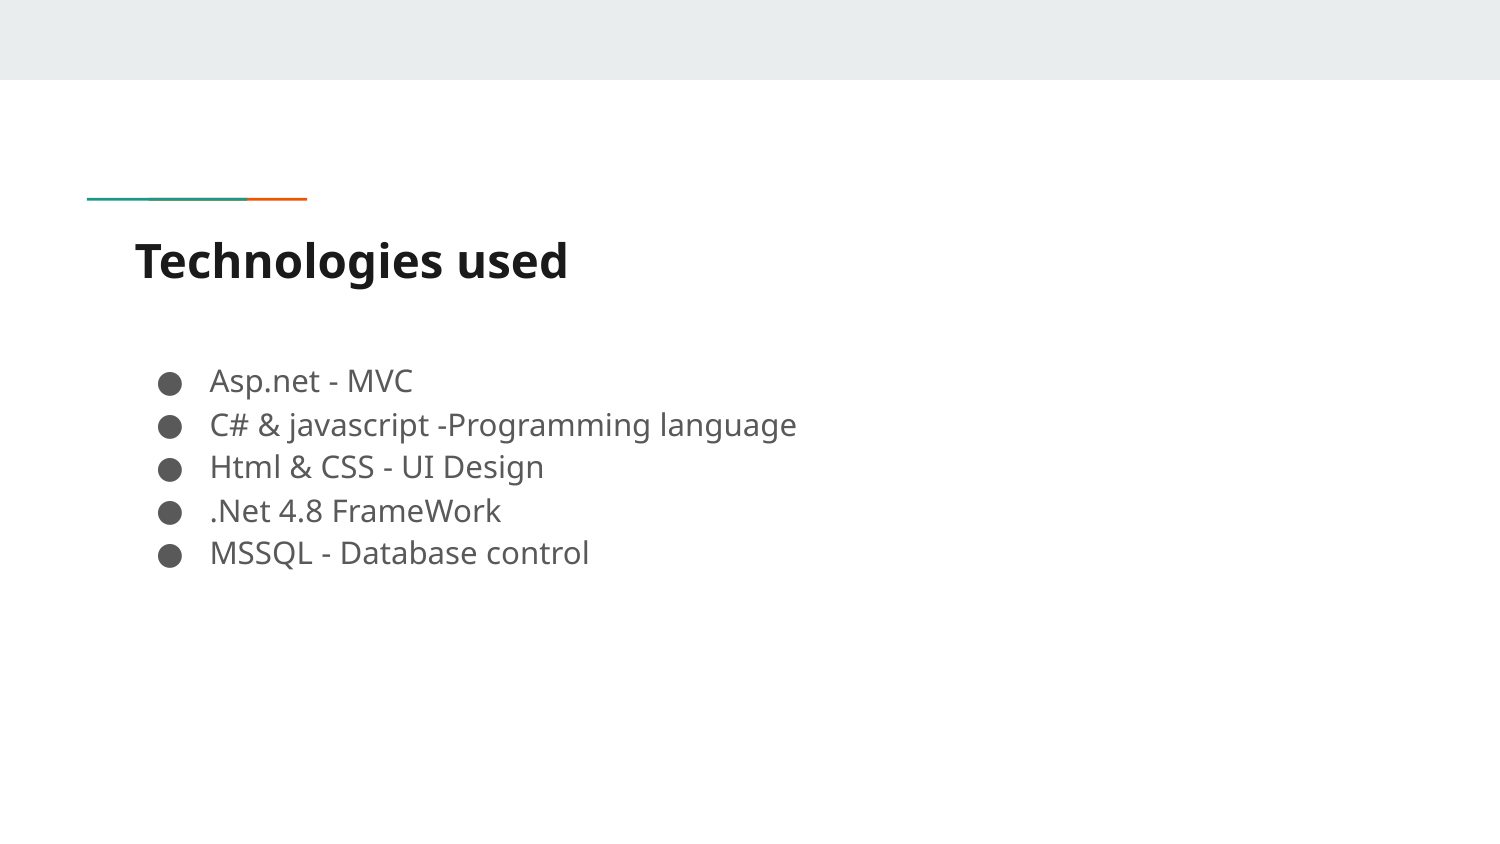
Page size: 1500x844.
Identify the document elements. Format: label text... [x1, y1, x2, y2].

title Technologies used [119, 216, 1381, 305]
list Asp.net - MVC C# & javascript -Programming language Html & CSS - UI Design .Net 4.8 FrameWork MSSQL - Database control [119, 341, 1381, 712]
